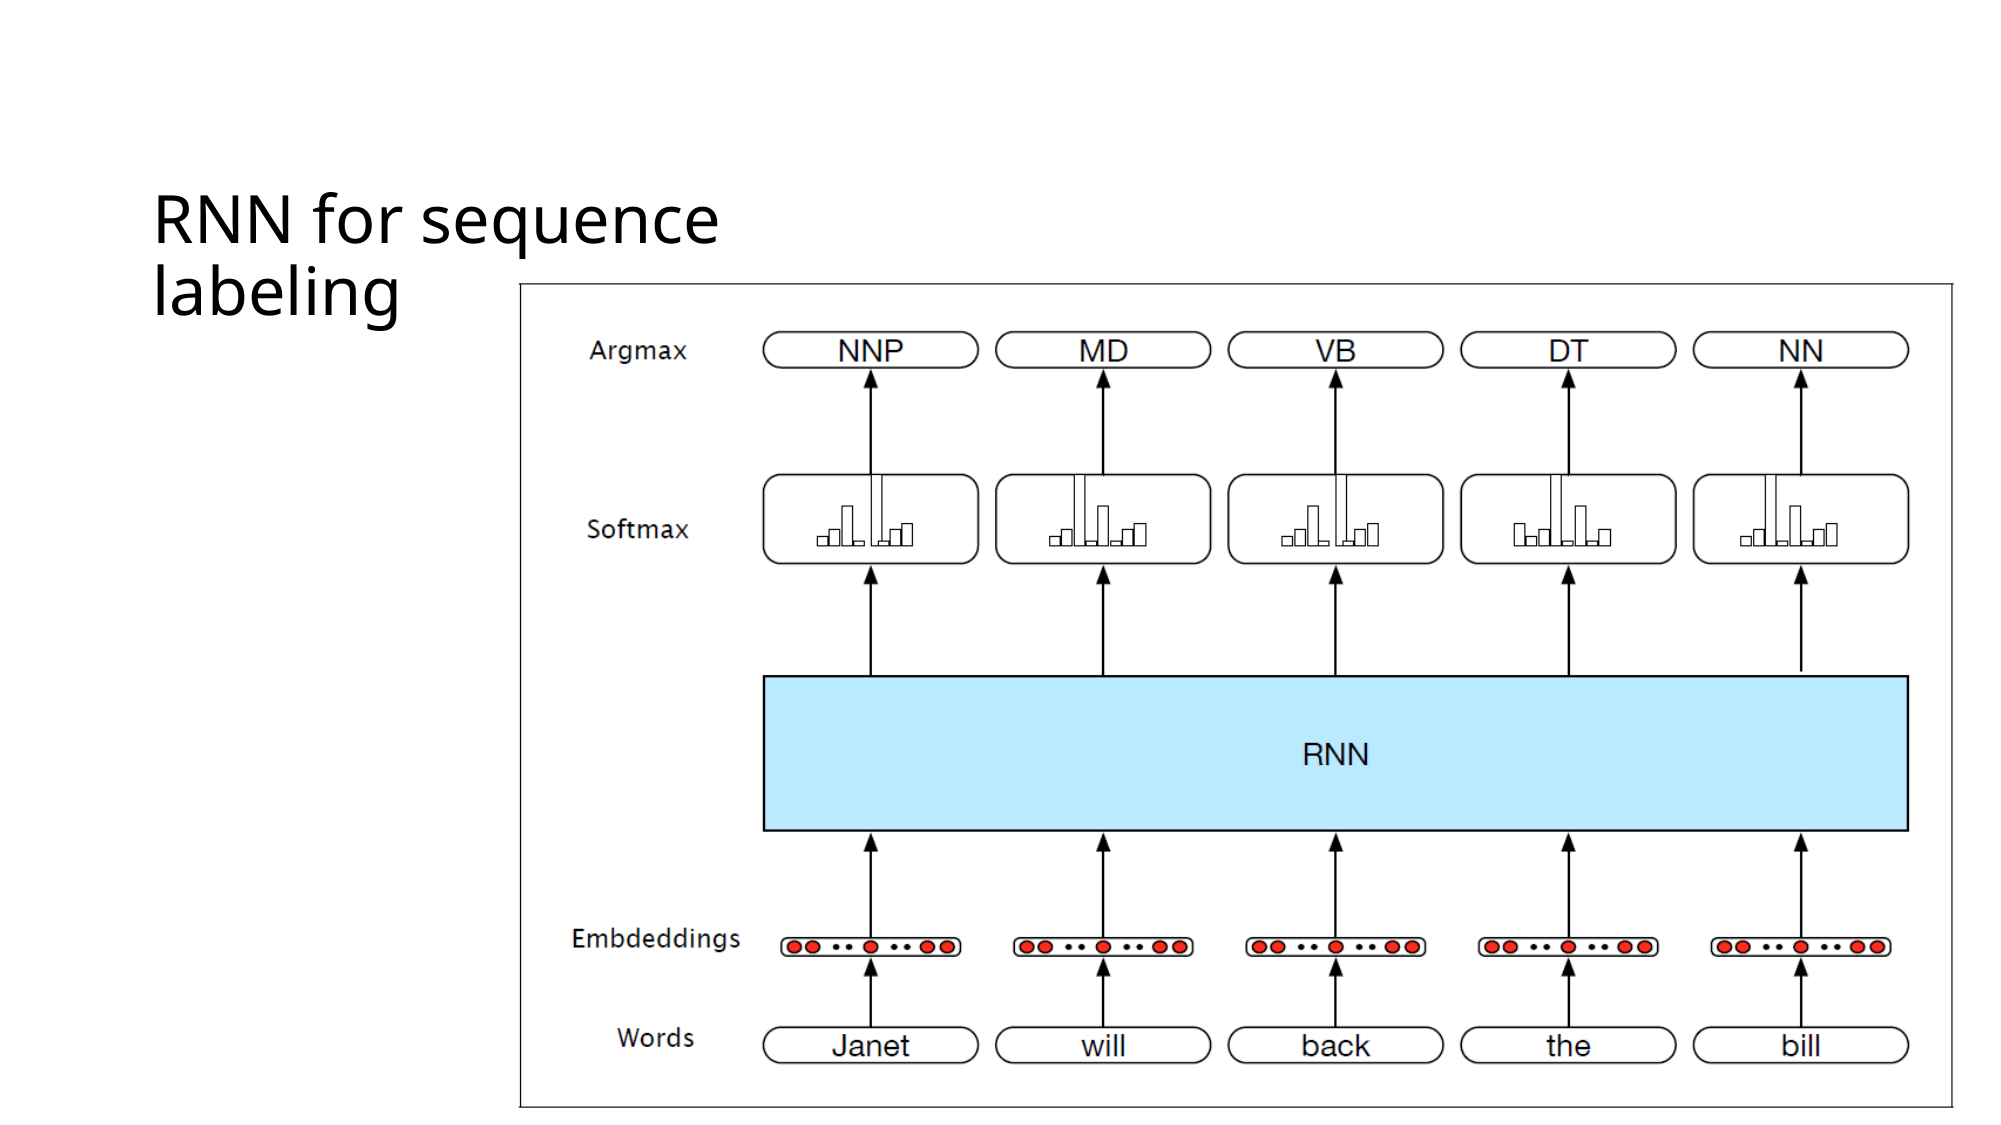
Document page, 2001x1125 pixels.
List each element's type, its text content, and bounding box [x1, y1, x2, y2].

title RNN for sequence labeling [137, 75, 783, 338]
picture [513, 274, 1961, 1115]
